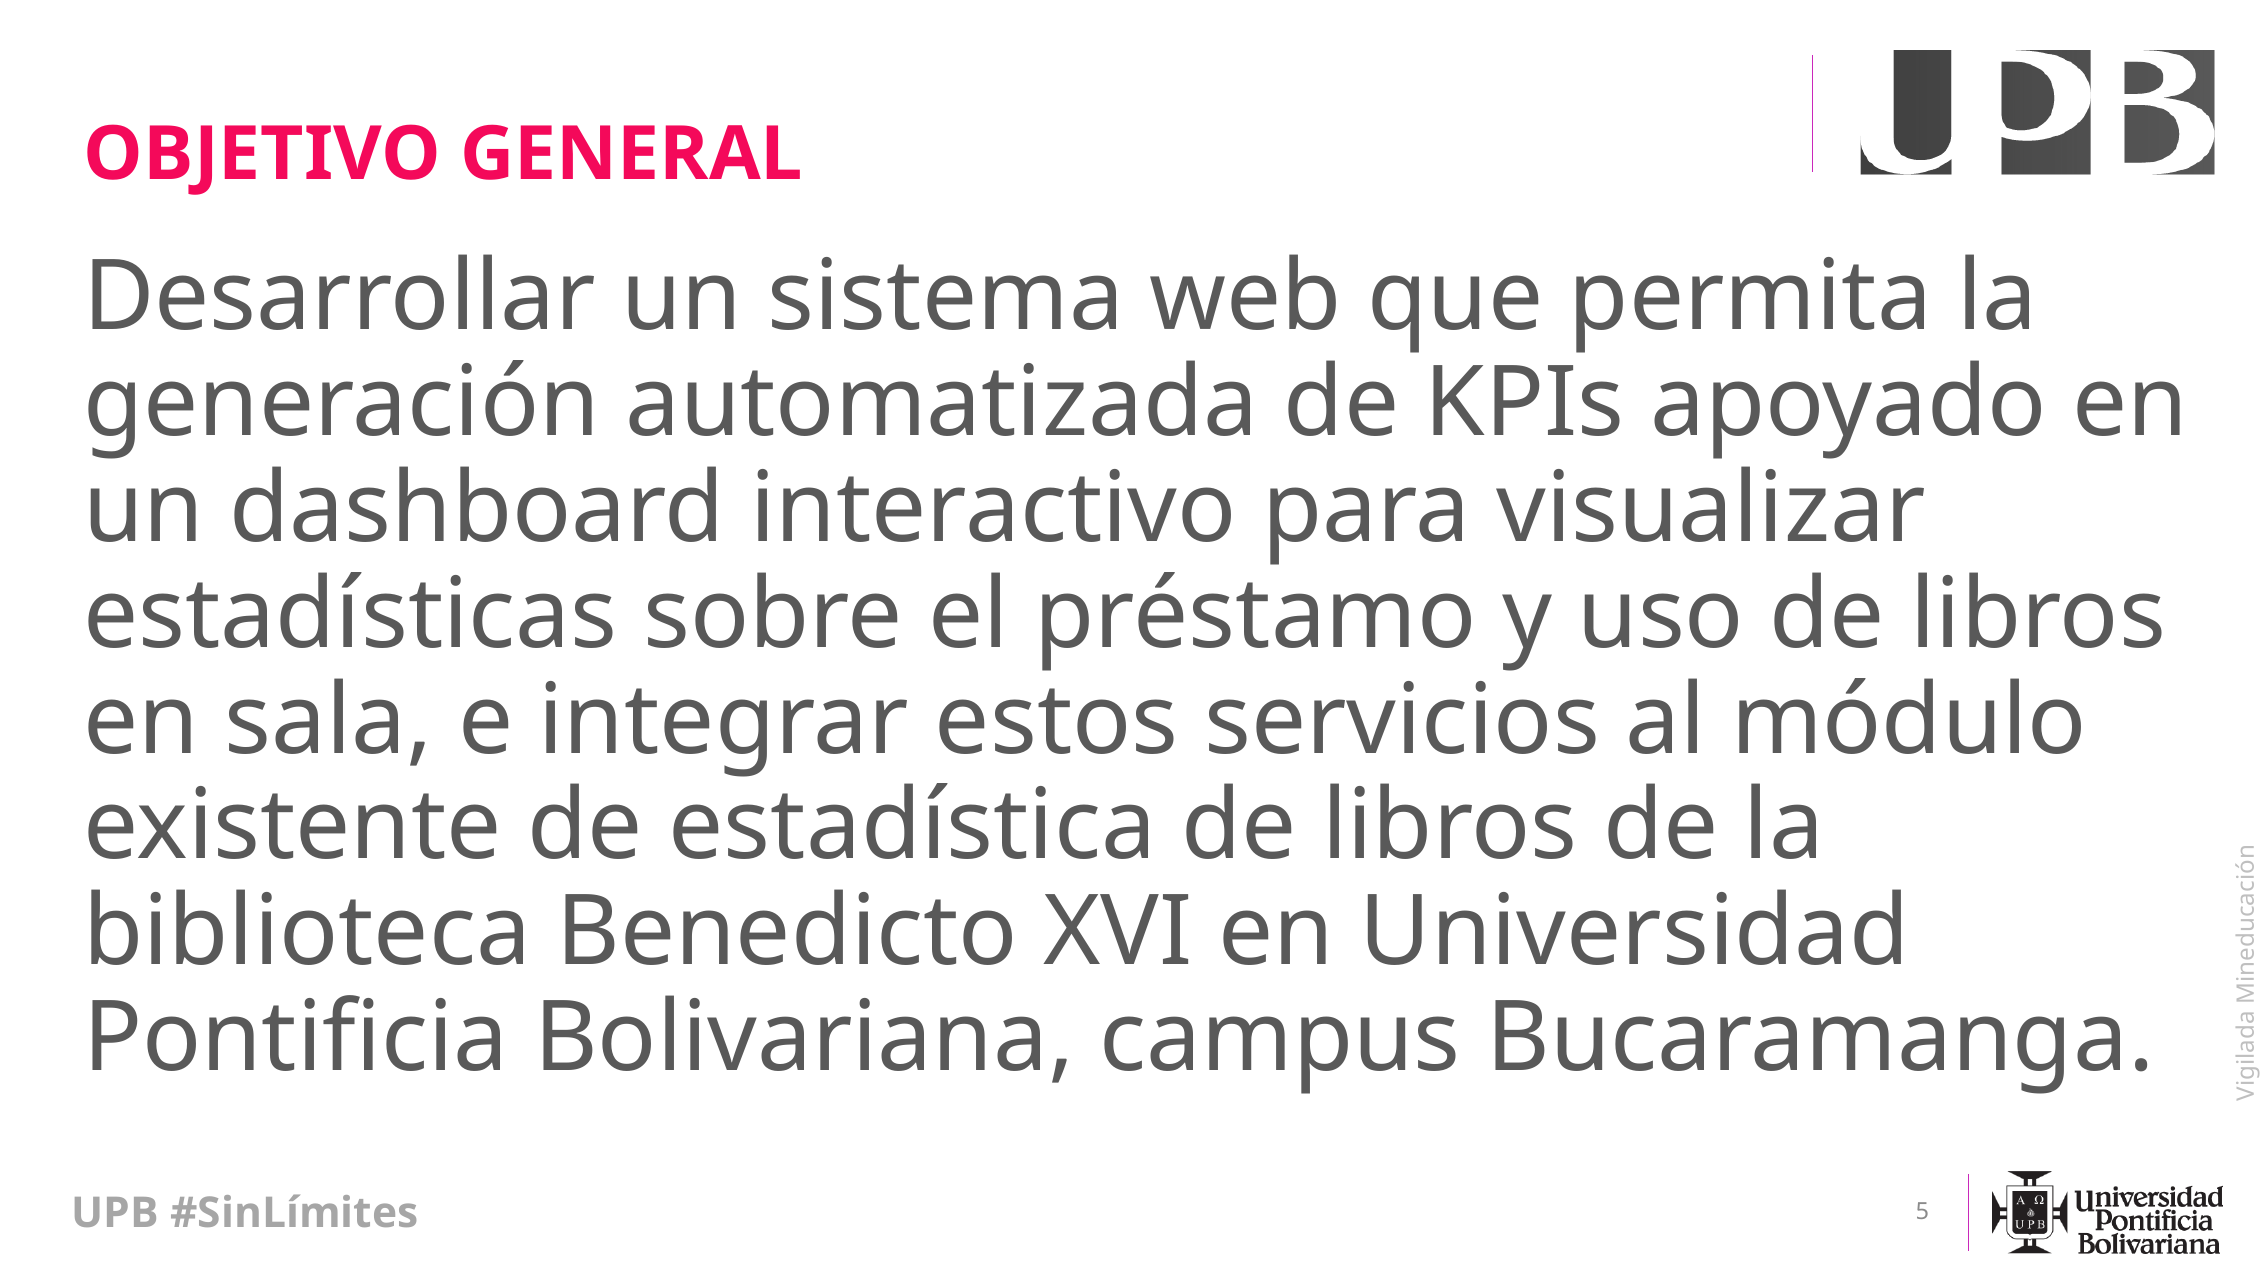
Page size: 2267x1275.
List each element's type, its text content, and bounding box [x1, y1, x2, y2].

title OBJETIVO GENERAL [68, 43, 1447, 204]
slide_number 5 [1826, 1178, 1945, 1247]
list Desarrollar un sistema web que permita la generación automatizada de KPIs apoyado en un dashboard interactivo para visualizar estadísticas sobre el préstamo y uso de libros en sala, e integrar estos servicios al módulo existente de estadística de libros de la biblioteca Benedicto XVI en Universidad Pontificia Bolivariana, campus Bucaramanga. [68, 237, 2210, 1115]
picture [1992, 1171, 2223, 1254]
